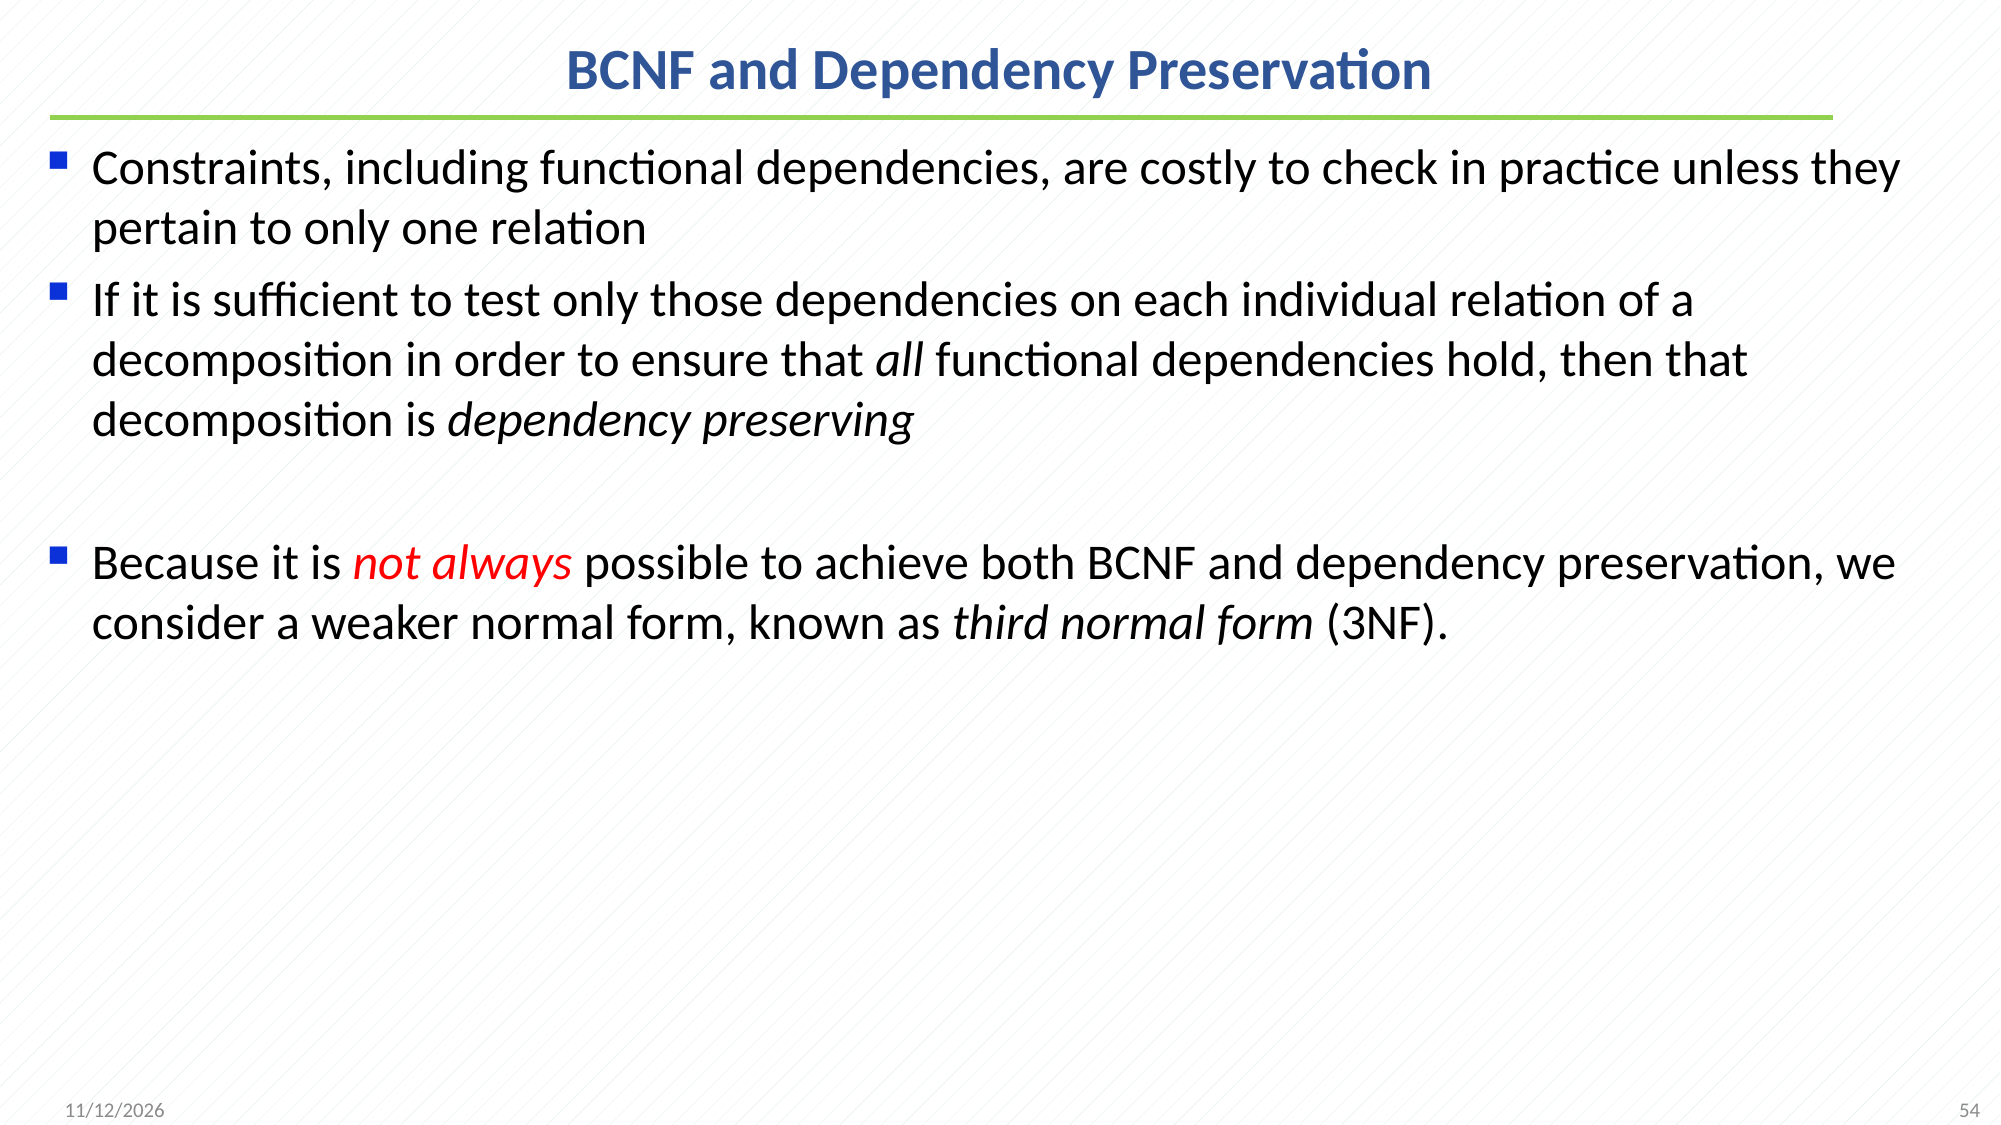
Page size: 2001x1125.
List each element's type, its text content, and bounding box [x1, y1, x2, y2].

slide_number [49, 1079, 500, 1125]
title BCNF and Dependency Preservation [50, 13, 1949, 126]
slide_number 54 [1545, 1079, 1996, 1125]
list Constraints, including functional dependencies, are costly to check in practice unless they pertain to only one relation If it is sufficient to test only those dependencies on each individual relation of a decomposition in order to ensure that all functional dependencies hold, then that decomposition is dependency preserving Because it is not always possible to achieve both BCNF and dependency preservation, we consider a weaker normal form, known as third normal form (3NF). [32, 126, 1974, 1081]
